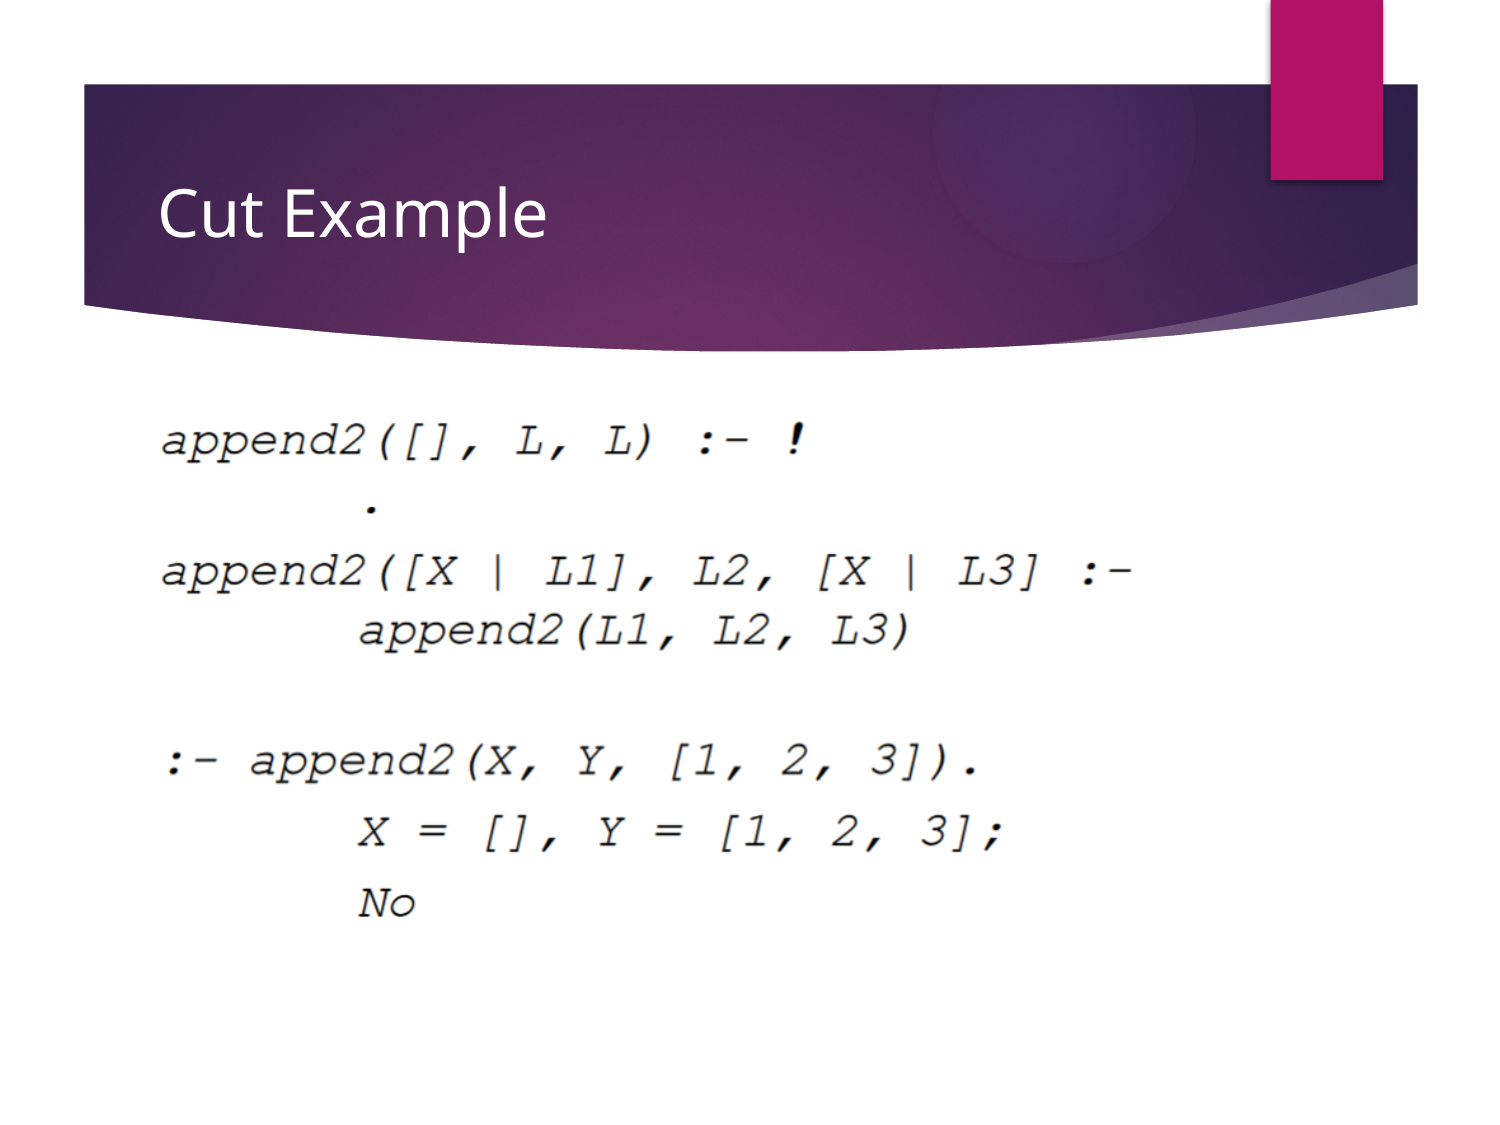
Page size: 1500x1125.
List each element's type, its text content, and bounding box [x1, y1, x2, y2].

title Cut Example [142, 152, 1183, 269]
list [141, 413, 1183, 983]
